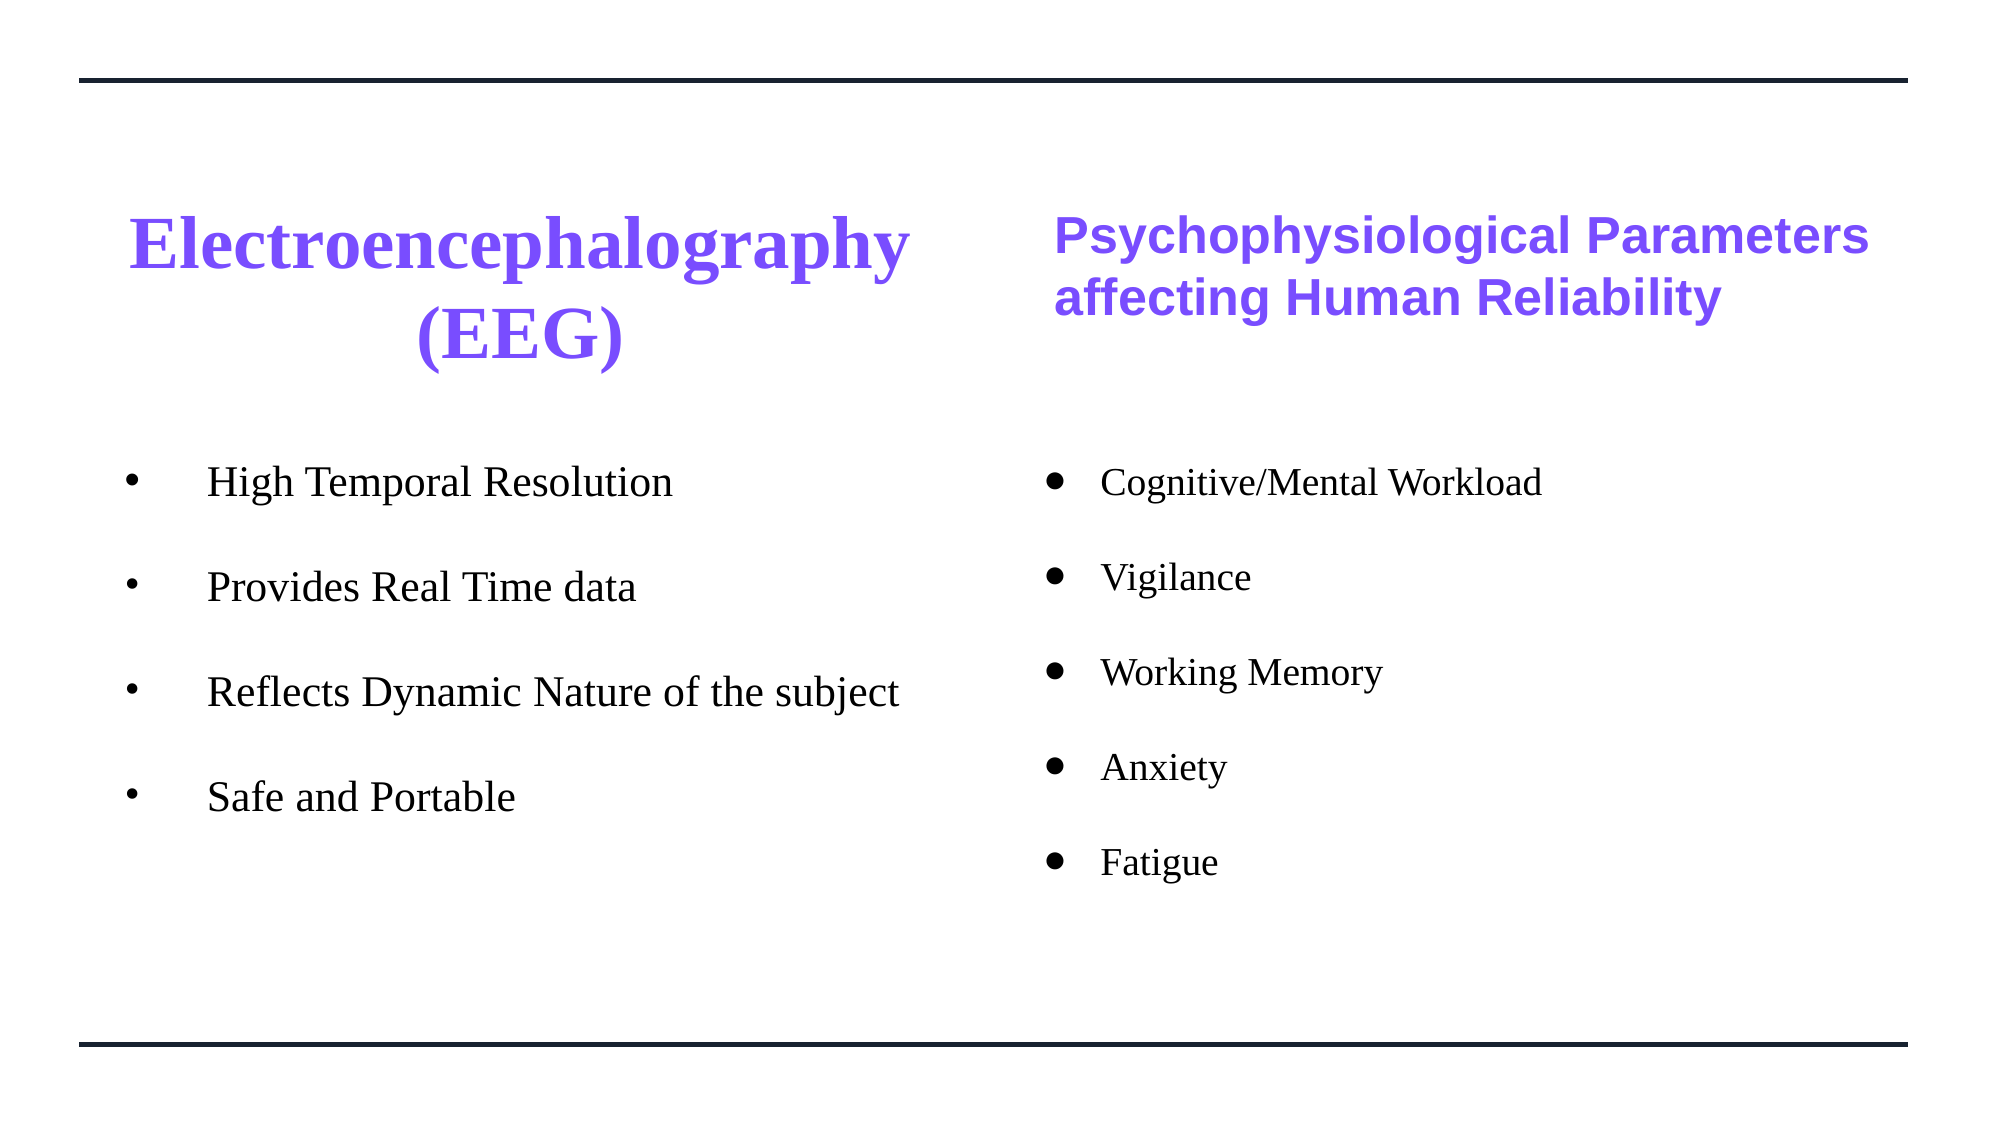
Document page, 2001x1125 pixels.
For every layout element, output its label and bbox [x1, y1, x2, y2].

text_box [97, 185, 956, 788]
text_box [1010, 185, 1918, 856]
